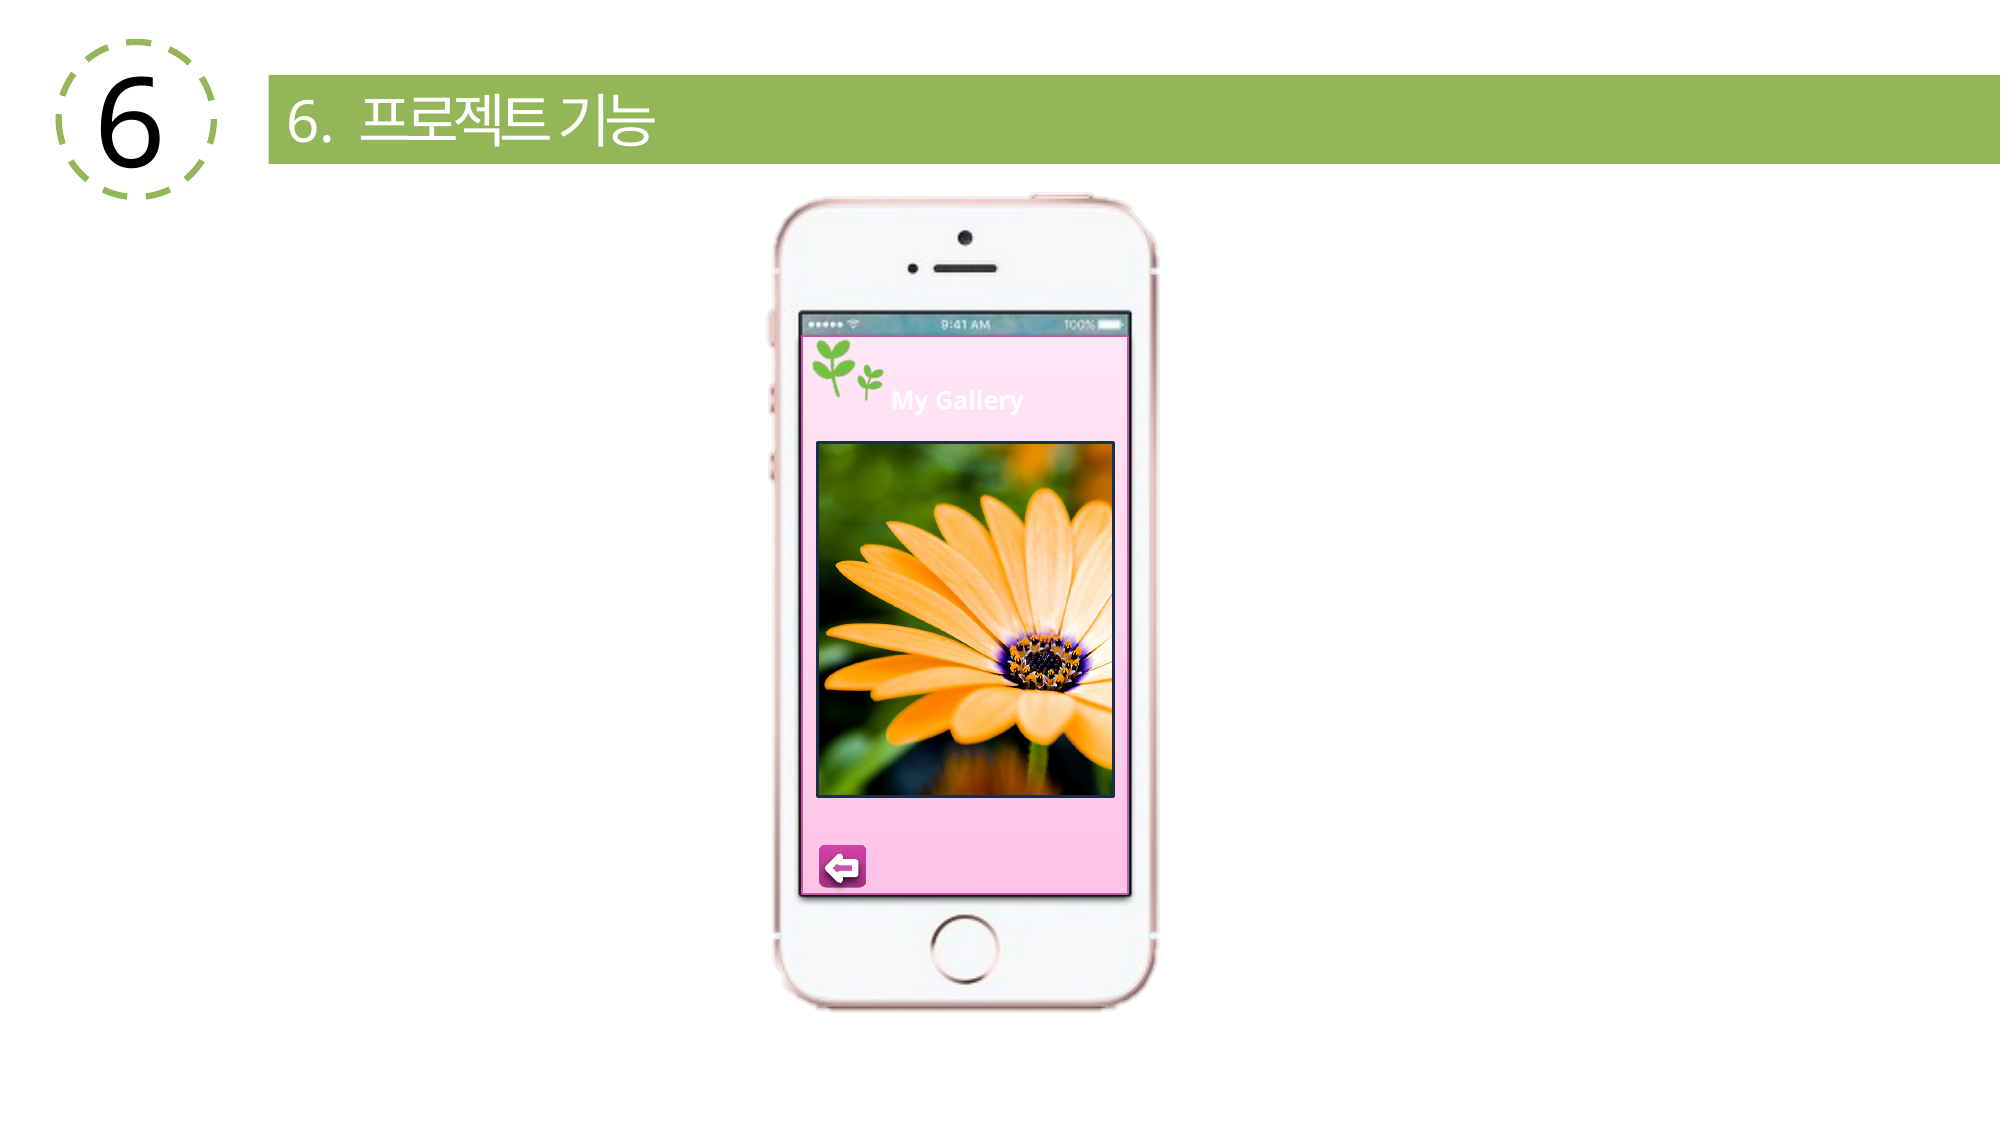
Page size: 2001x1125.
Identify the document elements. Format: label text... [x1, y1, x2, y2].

picture [752, 174, 1181, 1028]
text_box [51, 34, 222, 205]
text_box [267, 73, 2000, 166]
text_box 6. 프로젝트 기능 [271, 77, 673, 162]
